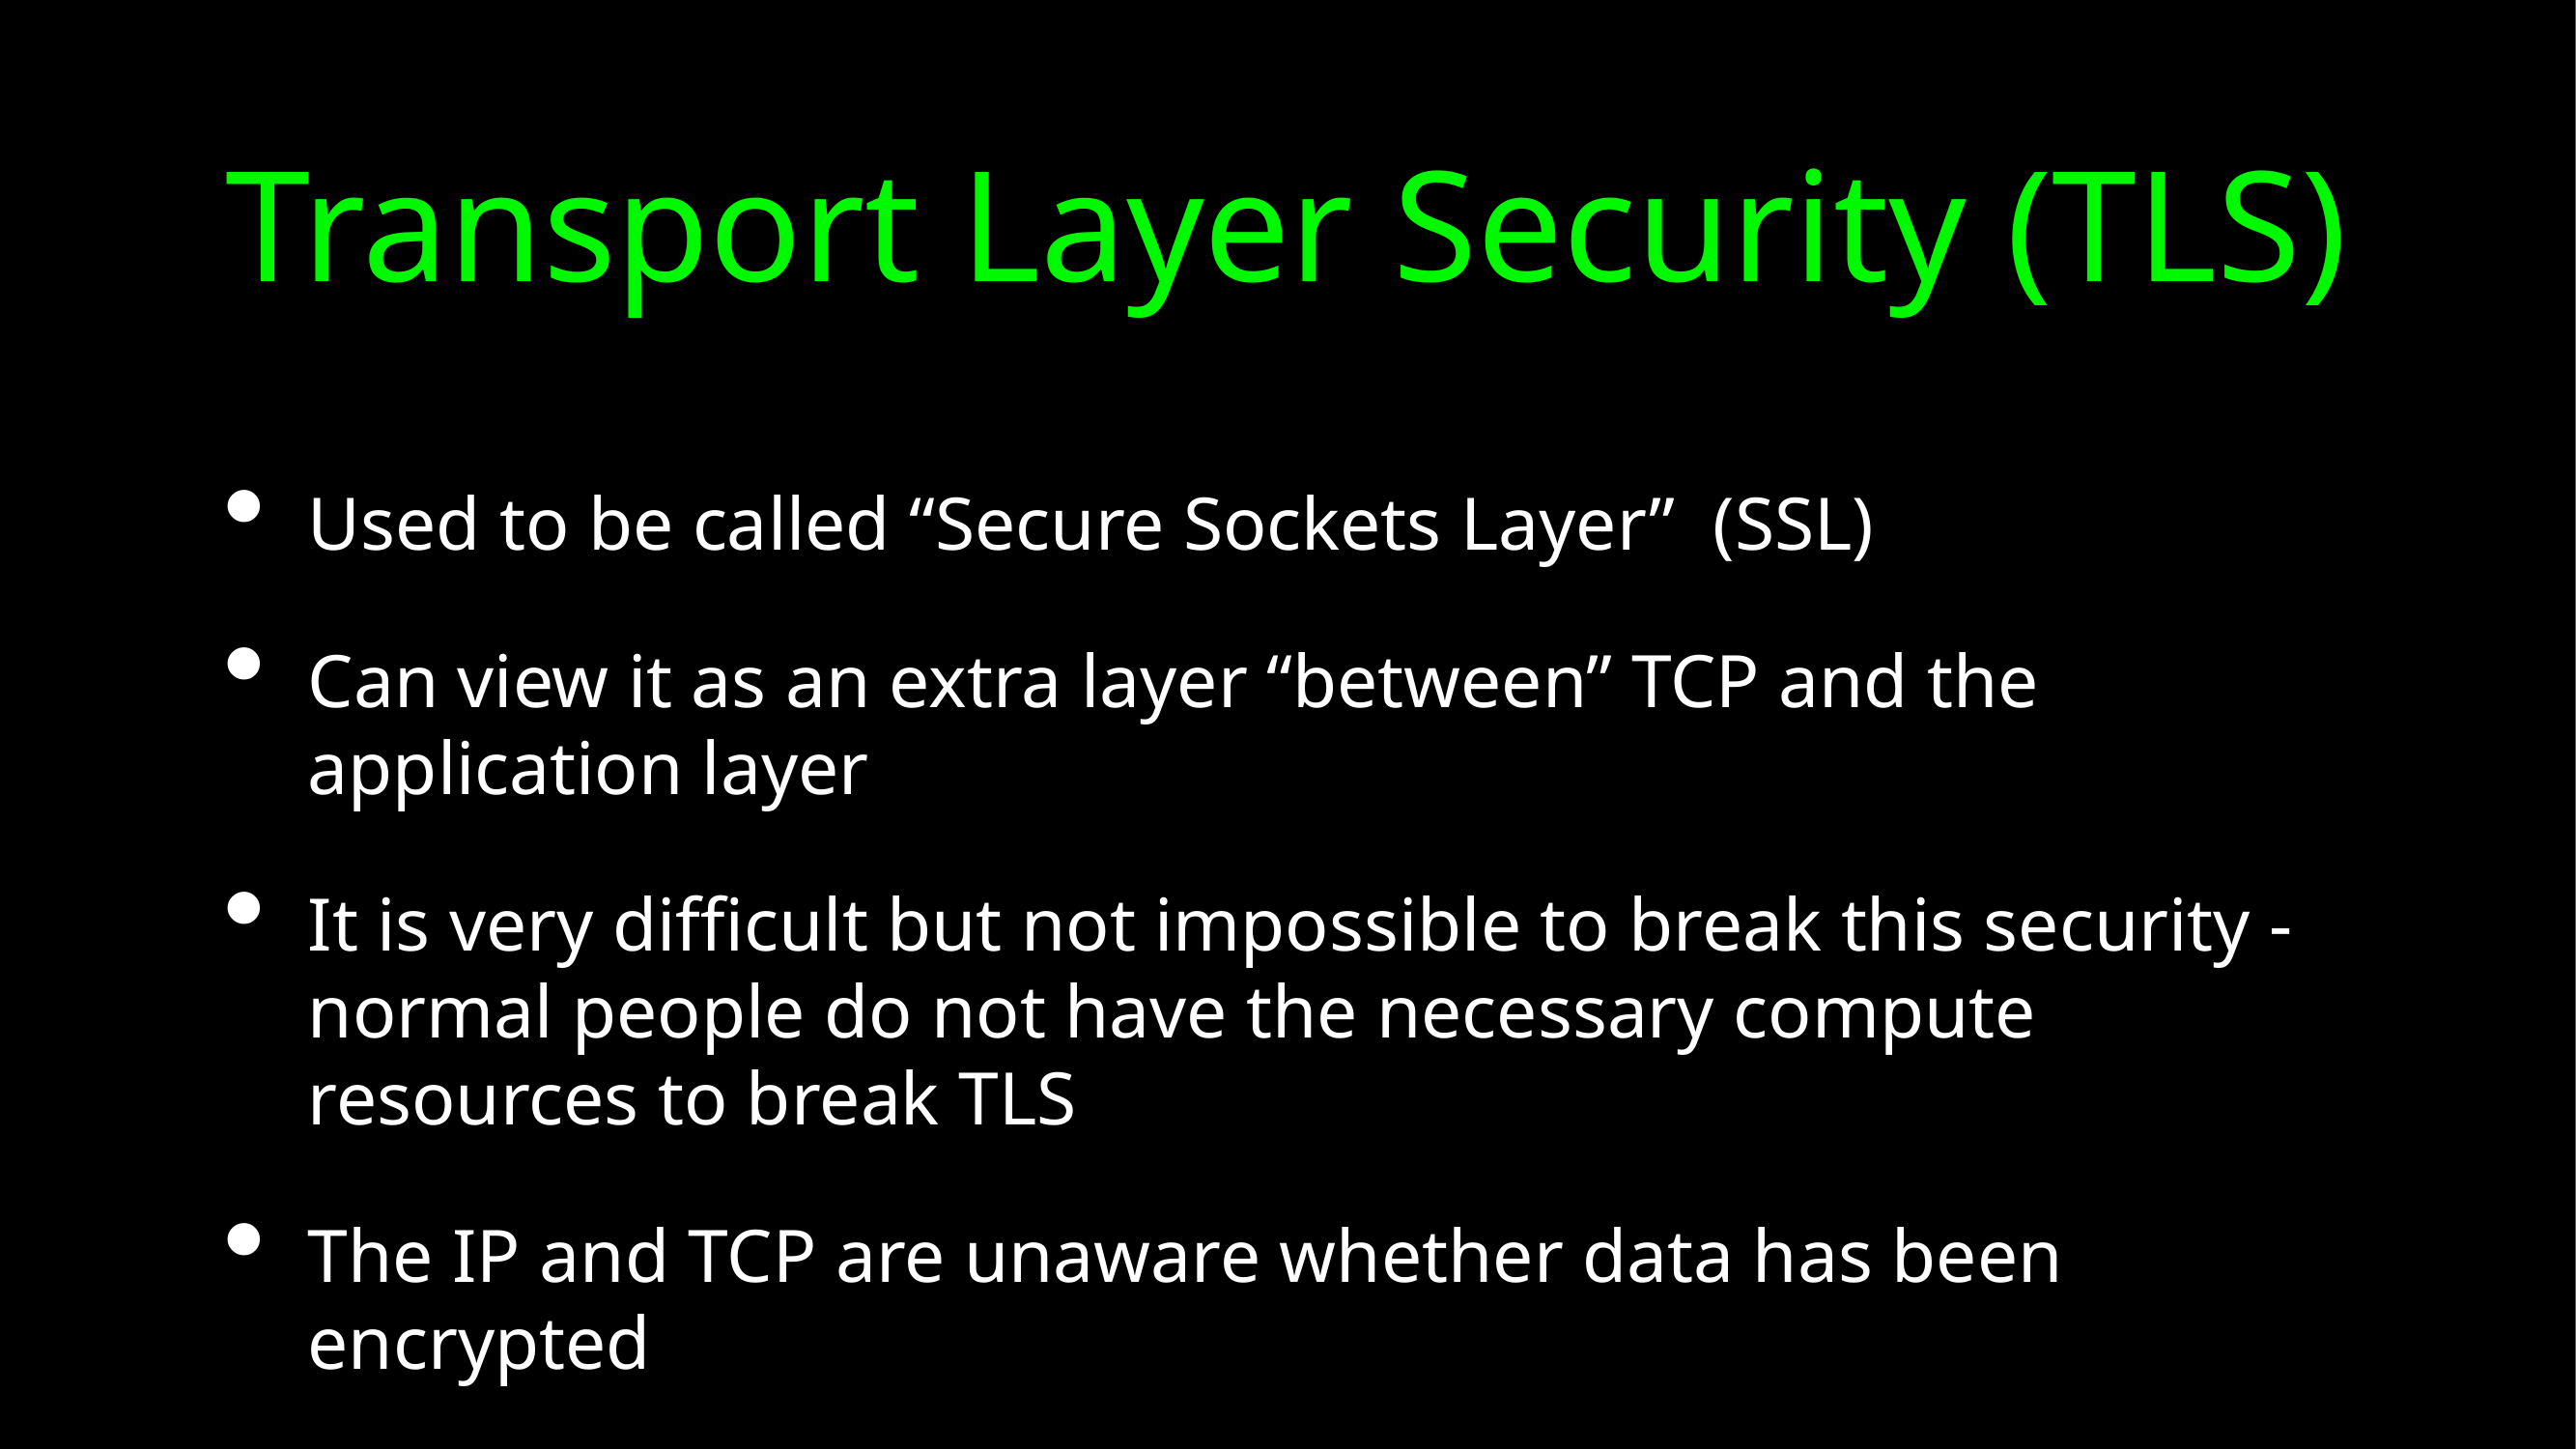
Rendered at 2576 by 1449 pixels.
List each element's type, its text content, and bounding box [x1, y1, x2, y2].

title Transport Layer Security (TLS) [183, 38, 2392, 404]
list Used to be called “Secure Sockets Layer” (SSL) Can view it as an extra layer “between” TCP and the application layer It is very difficult but not impossible to break this security - normal people do not have the necessary compute resources to break TLS The IP and TCP are unaware whether data has been encrypted [183, 441, 2392, 1420]
